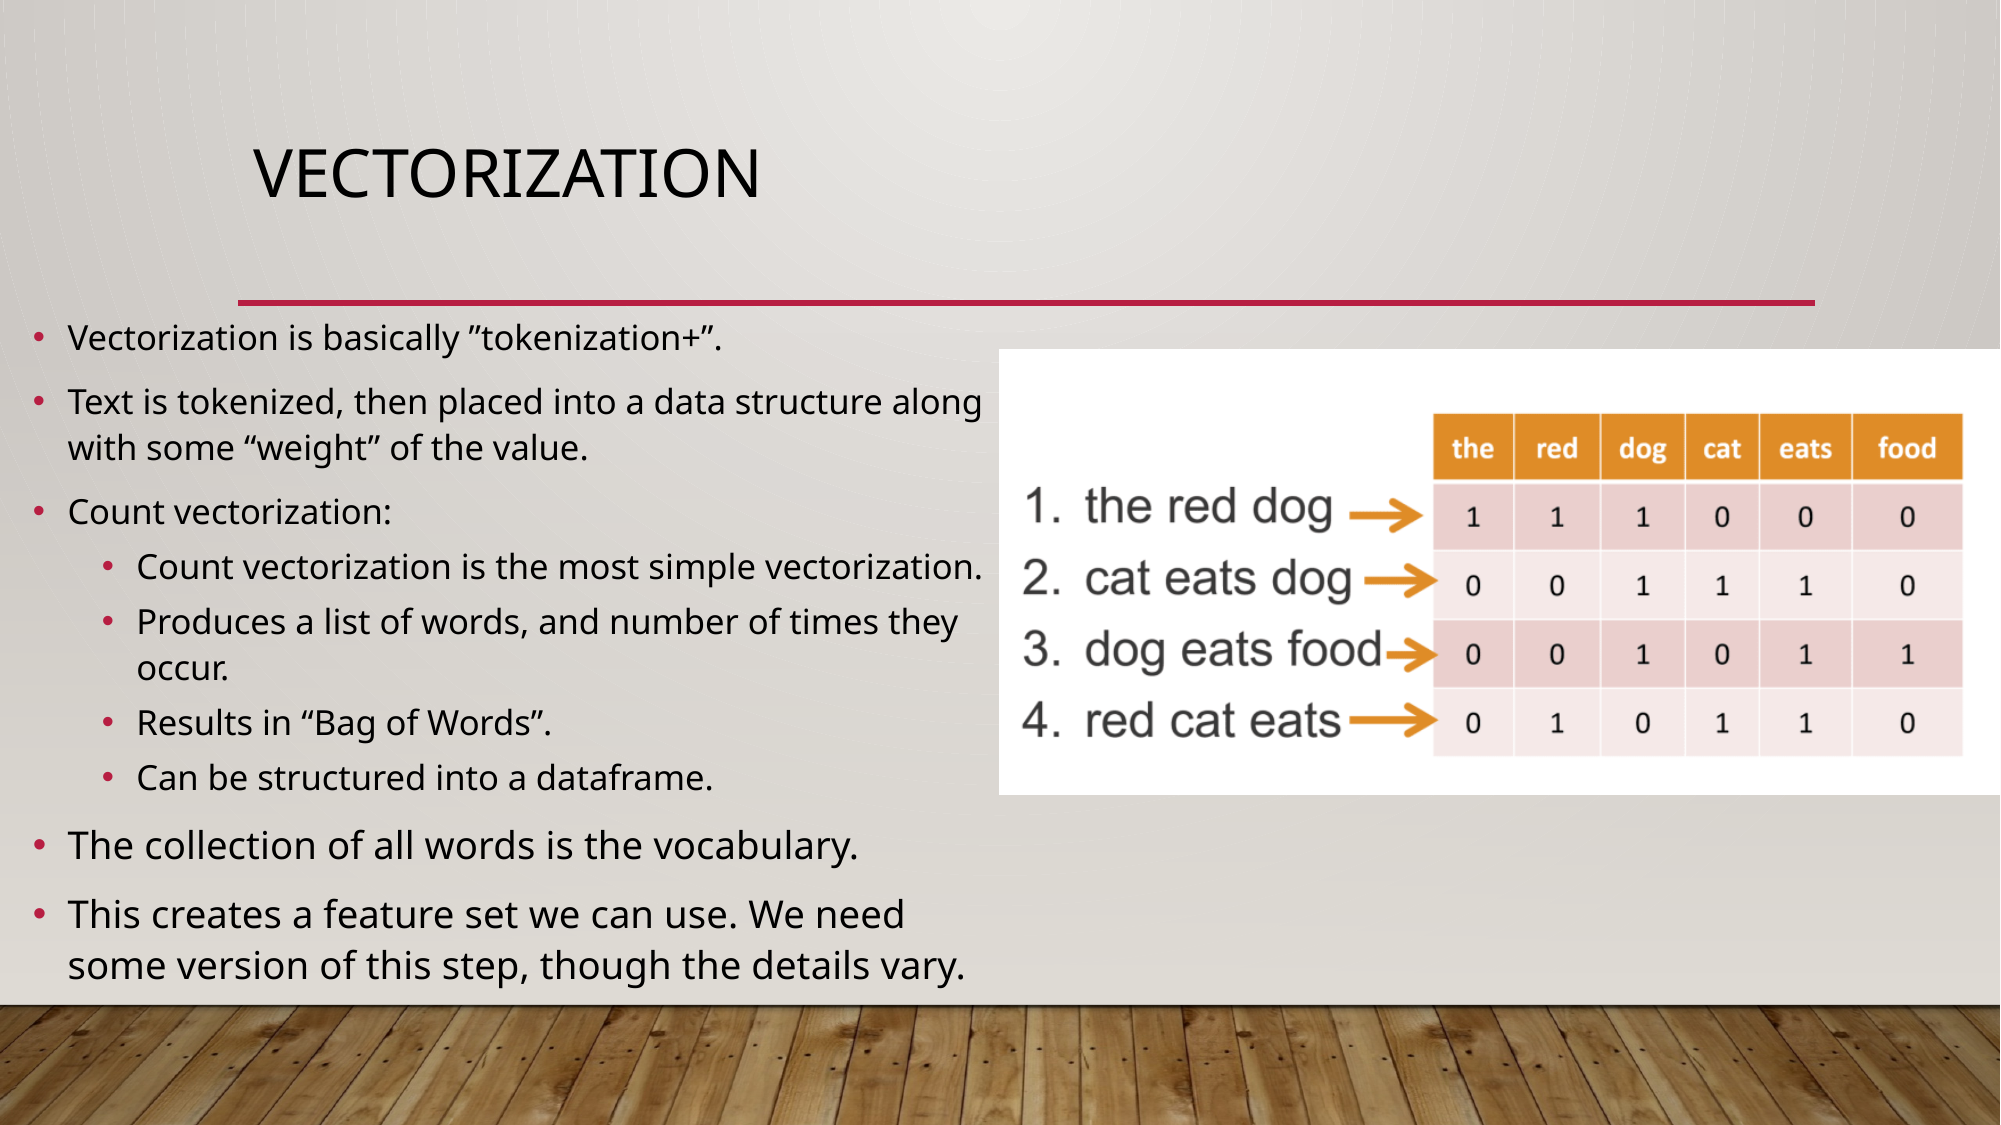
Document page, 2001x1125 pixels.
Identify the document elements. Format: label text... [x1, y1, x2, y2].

list Vectorization is basically ”tokenization+”. Text is tokenized, then placed into a data structure along with some “weight” of the value. Count vectorization: Count vectorization is the most simple vectorization. Produces a list of words, and number of times they occur. Results in “Bag of Words”. Can be structured into a dataframe. The collection of all words is the vocabulary. This creates a feature set we can use. We need some version of this step, though the details vary. [17, 304, 1000, 1008]
picture [999, 349, 2000, 795]
picture [0, 1005, 2000, 1125]
title Vectorization [238, 131, 1814, 305]
